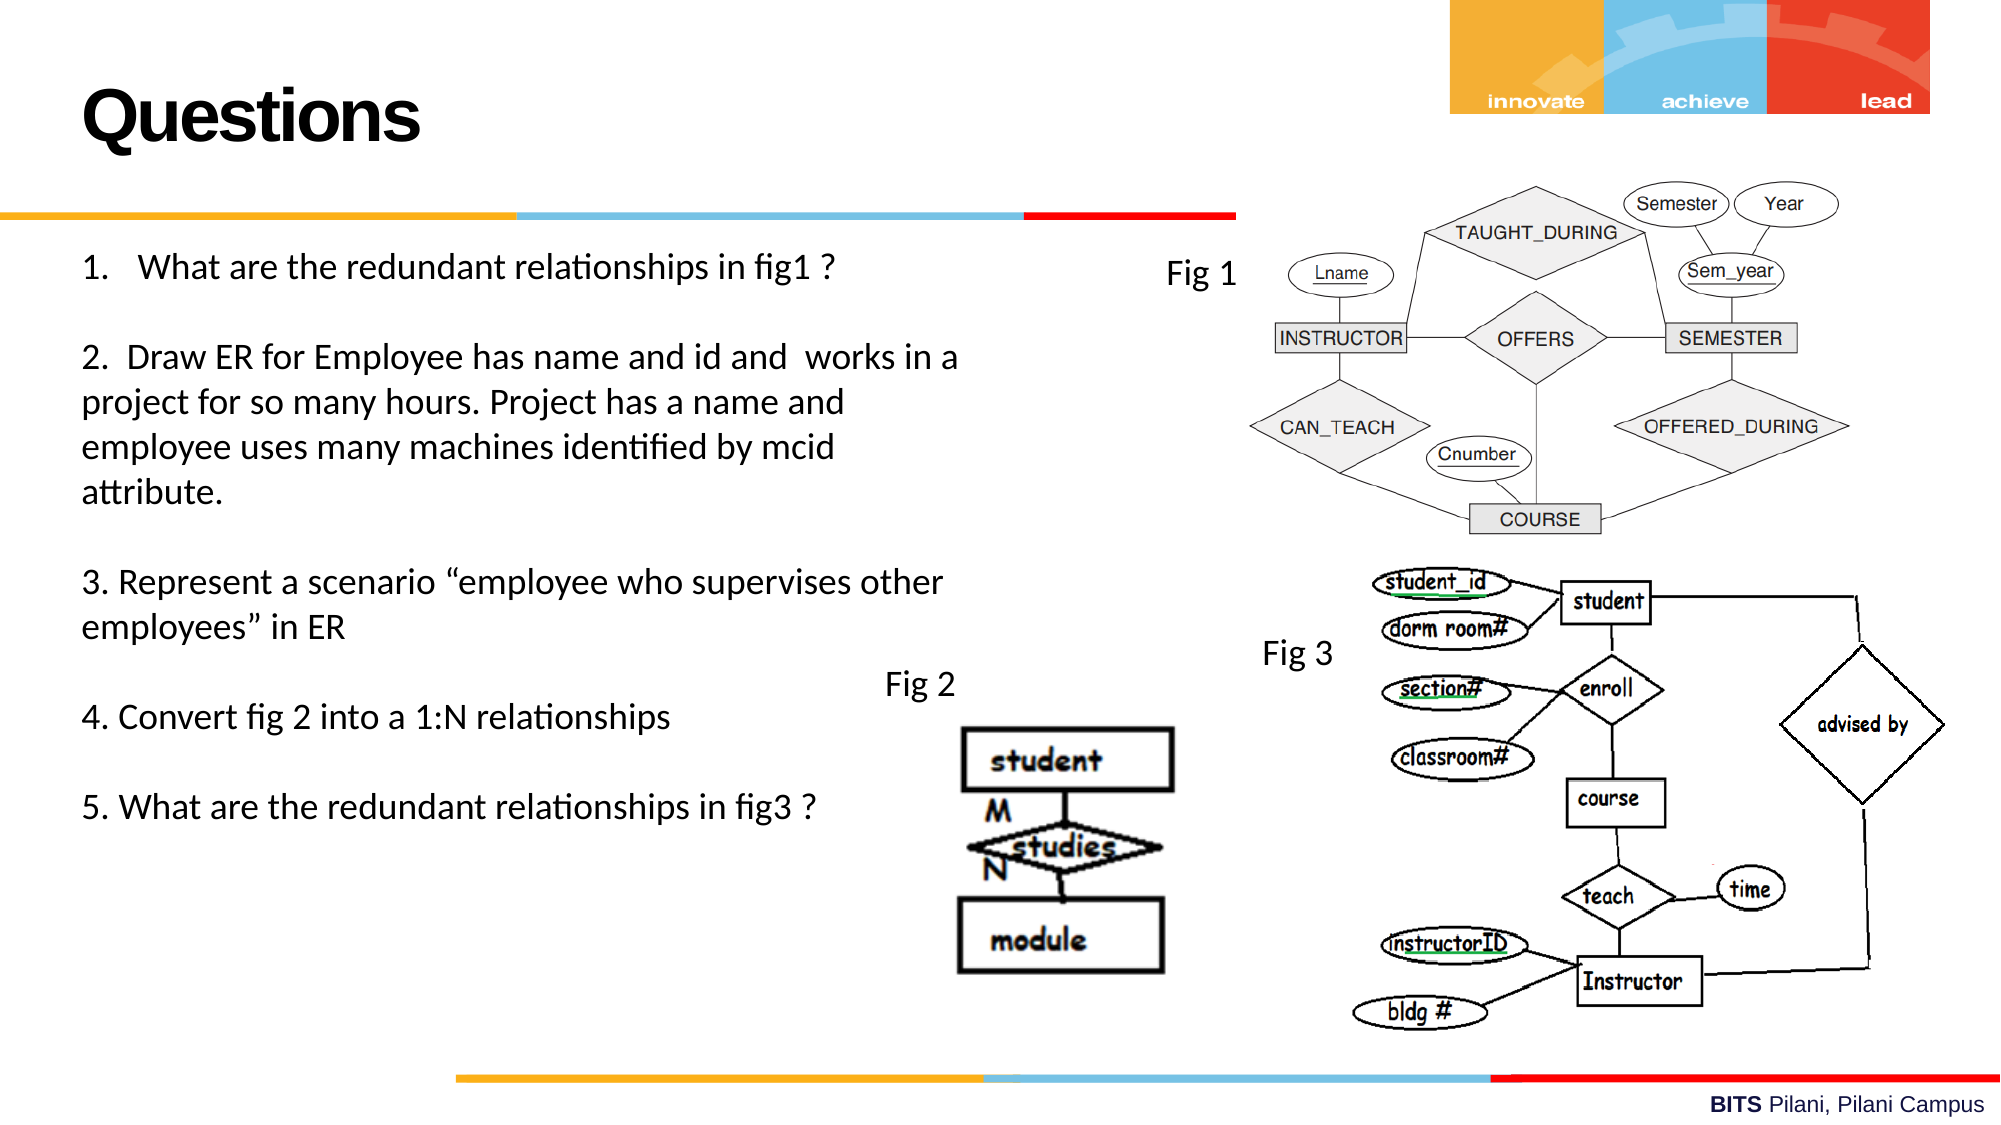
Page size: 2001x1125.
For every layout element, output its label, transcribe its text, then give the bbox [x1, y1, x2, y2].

picture [1449, 0, 1930, 114]
text_box Fig 2 [870, 651, 986, 711]
text_box Fig 1 [1151, 240, 1236, 301]
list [1236, 166, 1877, 550]
picture [940, 714, 1183, 989]
text_box Fig 3 [1247, 620, 1328, 681]
list Questions [66, 24, 1450, 213]
text_box What are the redundant relationships in fig1 ? 2. Draw ER for Employee has name and id and works in a project for so many hours. Project has a name and employee uses many machines identified by mcid attribute. 3. Represent a scenario “employee who supervises other employees” in ER 4. Convert fig 2 into a 1:N relationships 5. What are the redundant relationships in fig3 ? [66, 234, 1000, 880]
picture [1328, 551, 1963, 1065]
